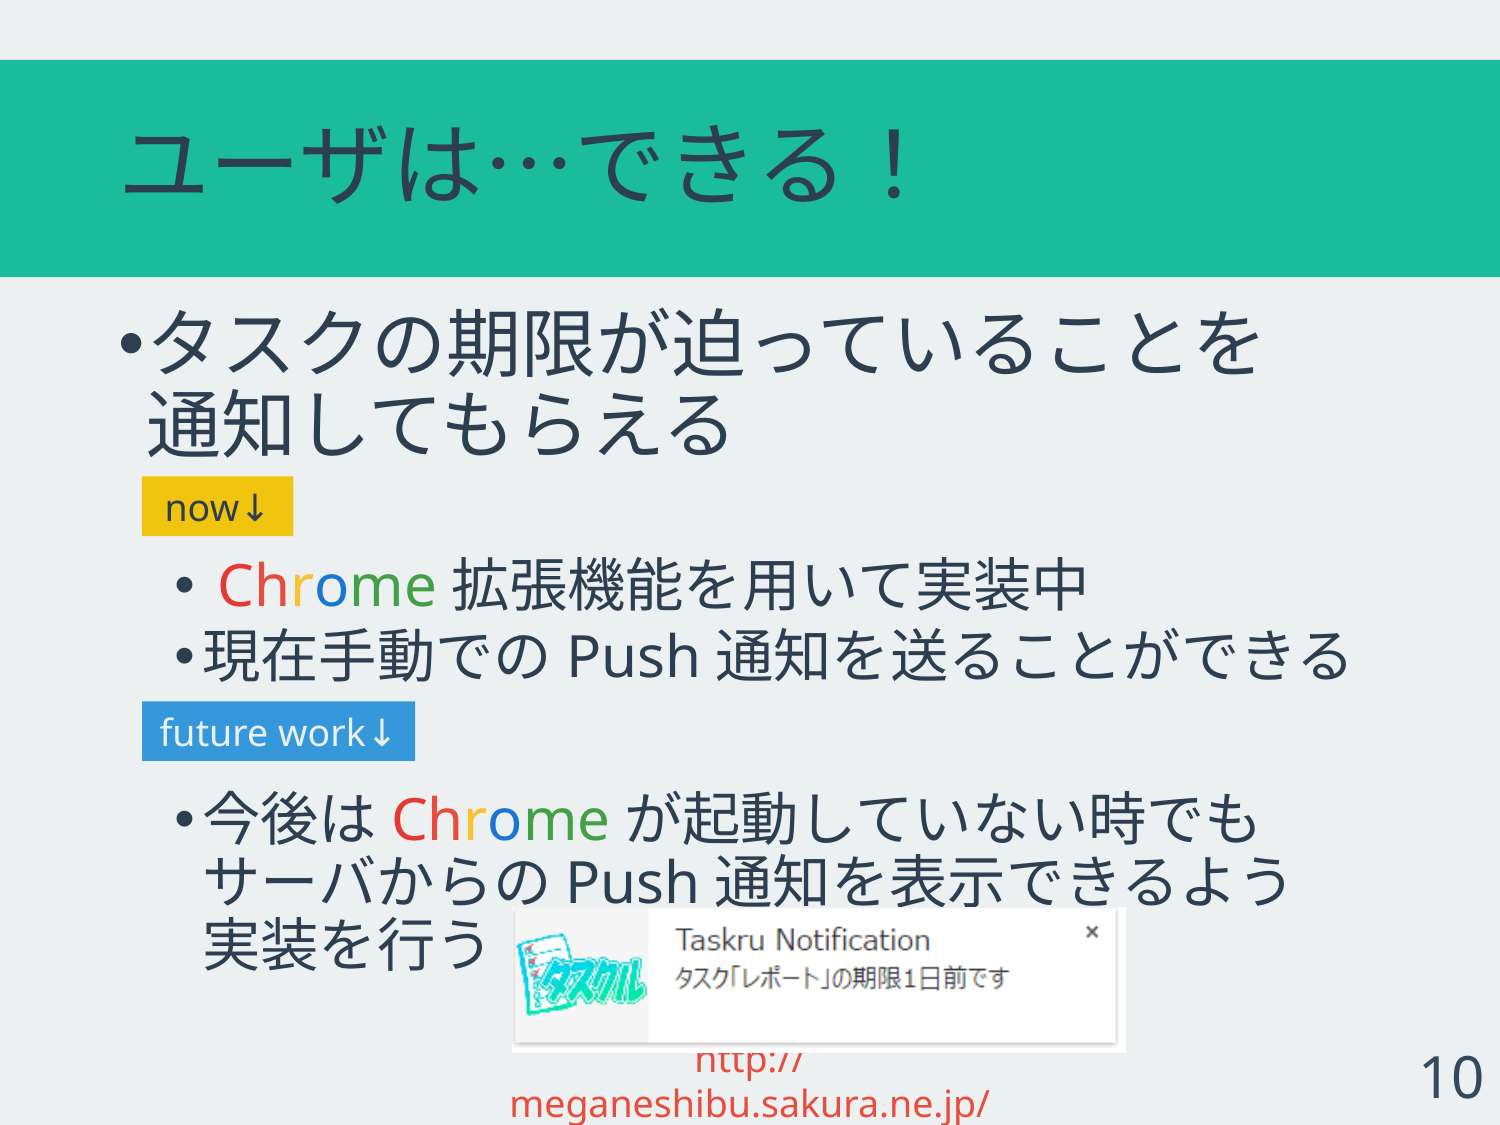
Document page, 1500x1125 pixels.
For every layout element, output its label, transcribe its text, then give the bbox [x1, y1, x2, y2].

list タスクの期限が迫っていることを 通知してもらえる Chrome拡張機能を用いて実装中 現在手動でのPush通知を送ることができる 今後はChromeが起動していない時でも サーバからのPush通知を表示できるよう 実装を行う [103, 299, 1397, 1014]
slide_number 10 [1059, 1035, 1500, 1125]
footer http://meganeshibu.sakura.ne.jp/ [440, 1035, 1059, 1125]
title ユーザは…できる！ [103, 59, 1397, 279]
text_box now↓ [141, 476, 294, 537]
picture [512, 907, 1126, 1053]
text_box future work↓ [142, 701, 416, 761]
